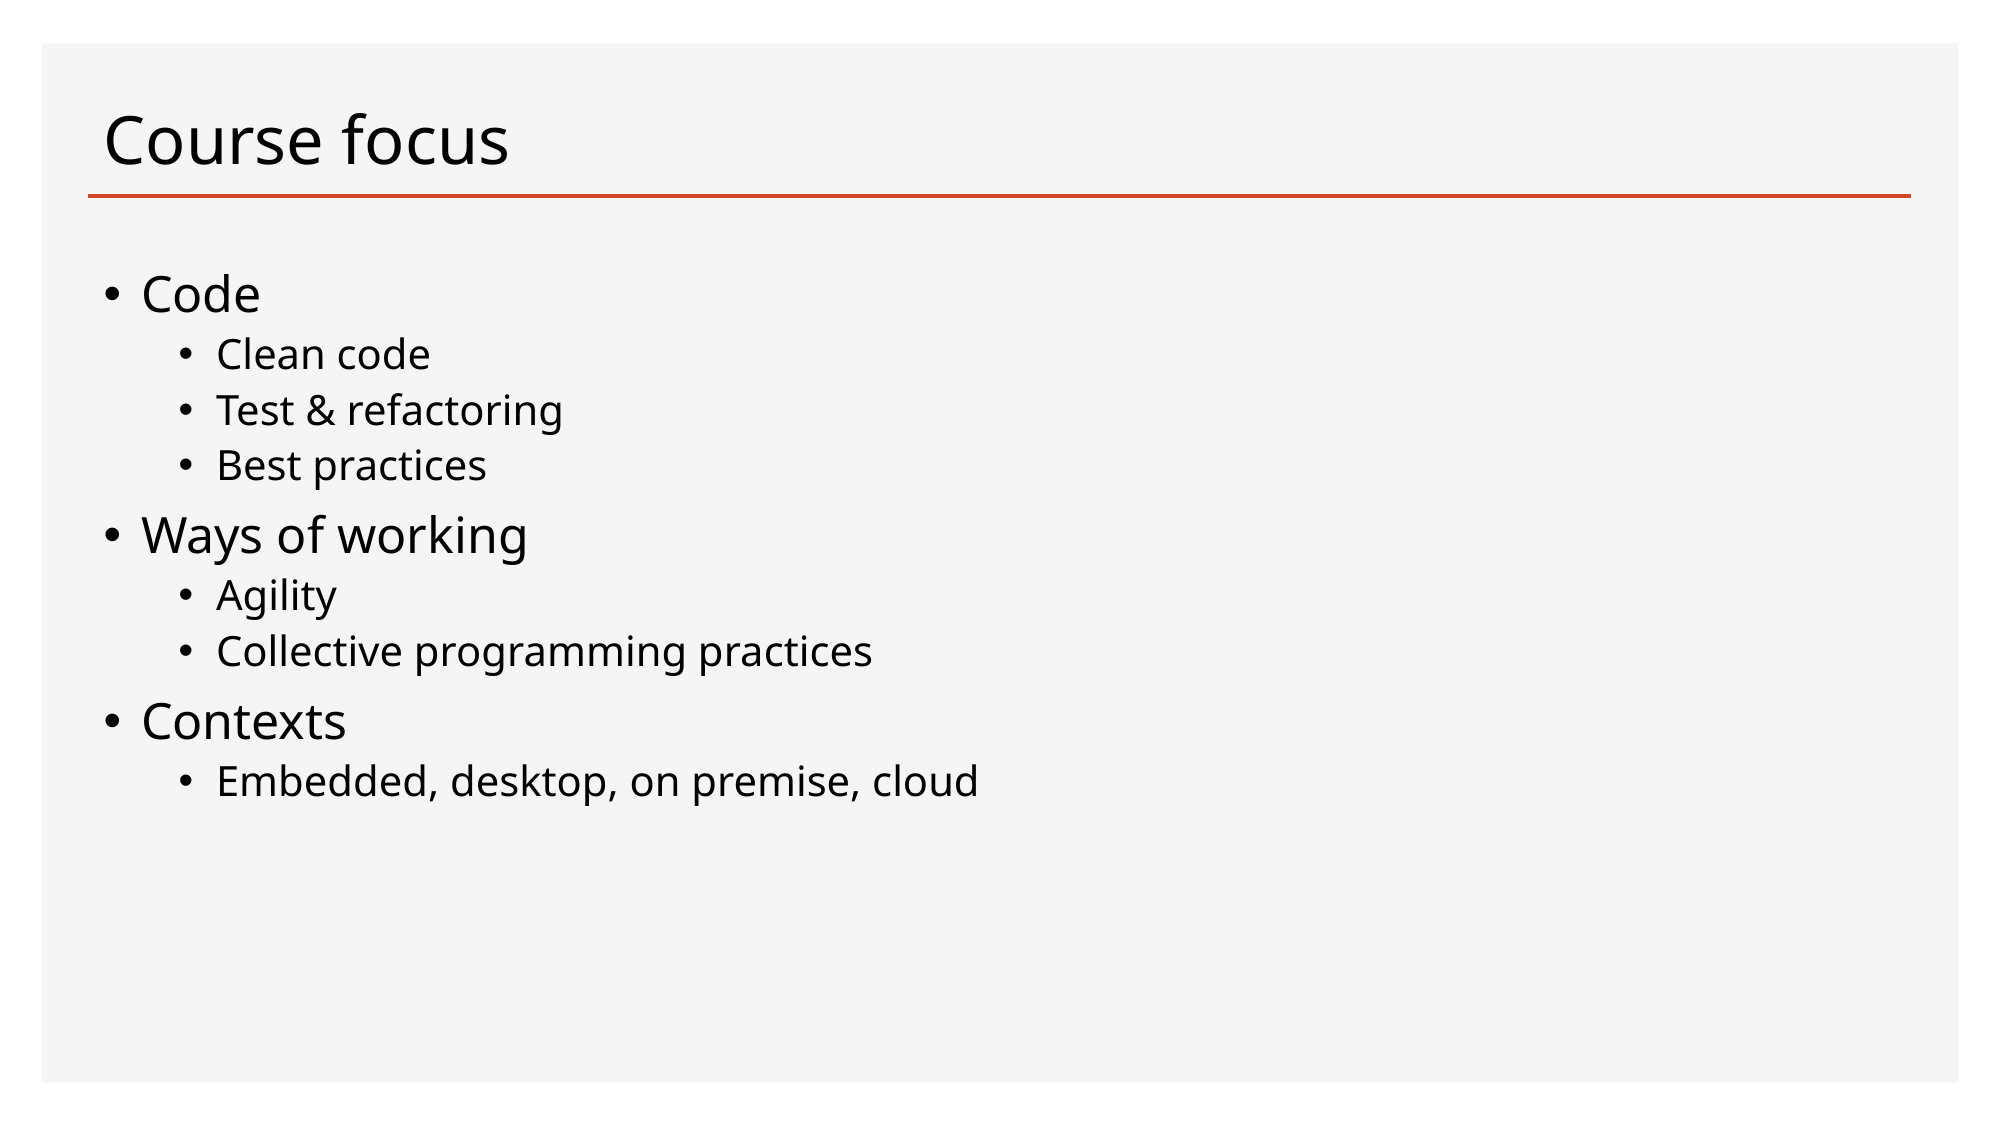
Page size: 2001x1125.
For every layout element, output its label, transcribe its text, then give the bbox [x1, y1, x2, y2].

title Course focus [88, 59, 1912, 187]
list Code Clean code Test & refactoring Best practices Ways of working Agility Collective programming practices Contexts Embedded, desktop, on premise, cloud [88, 261, 1912, 1050]
